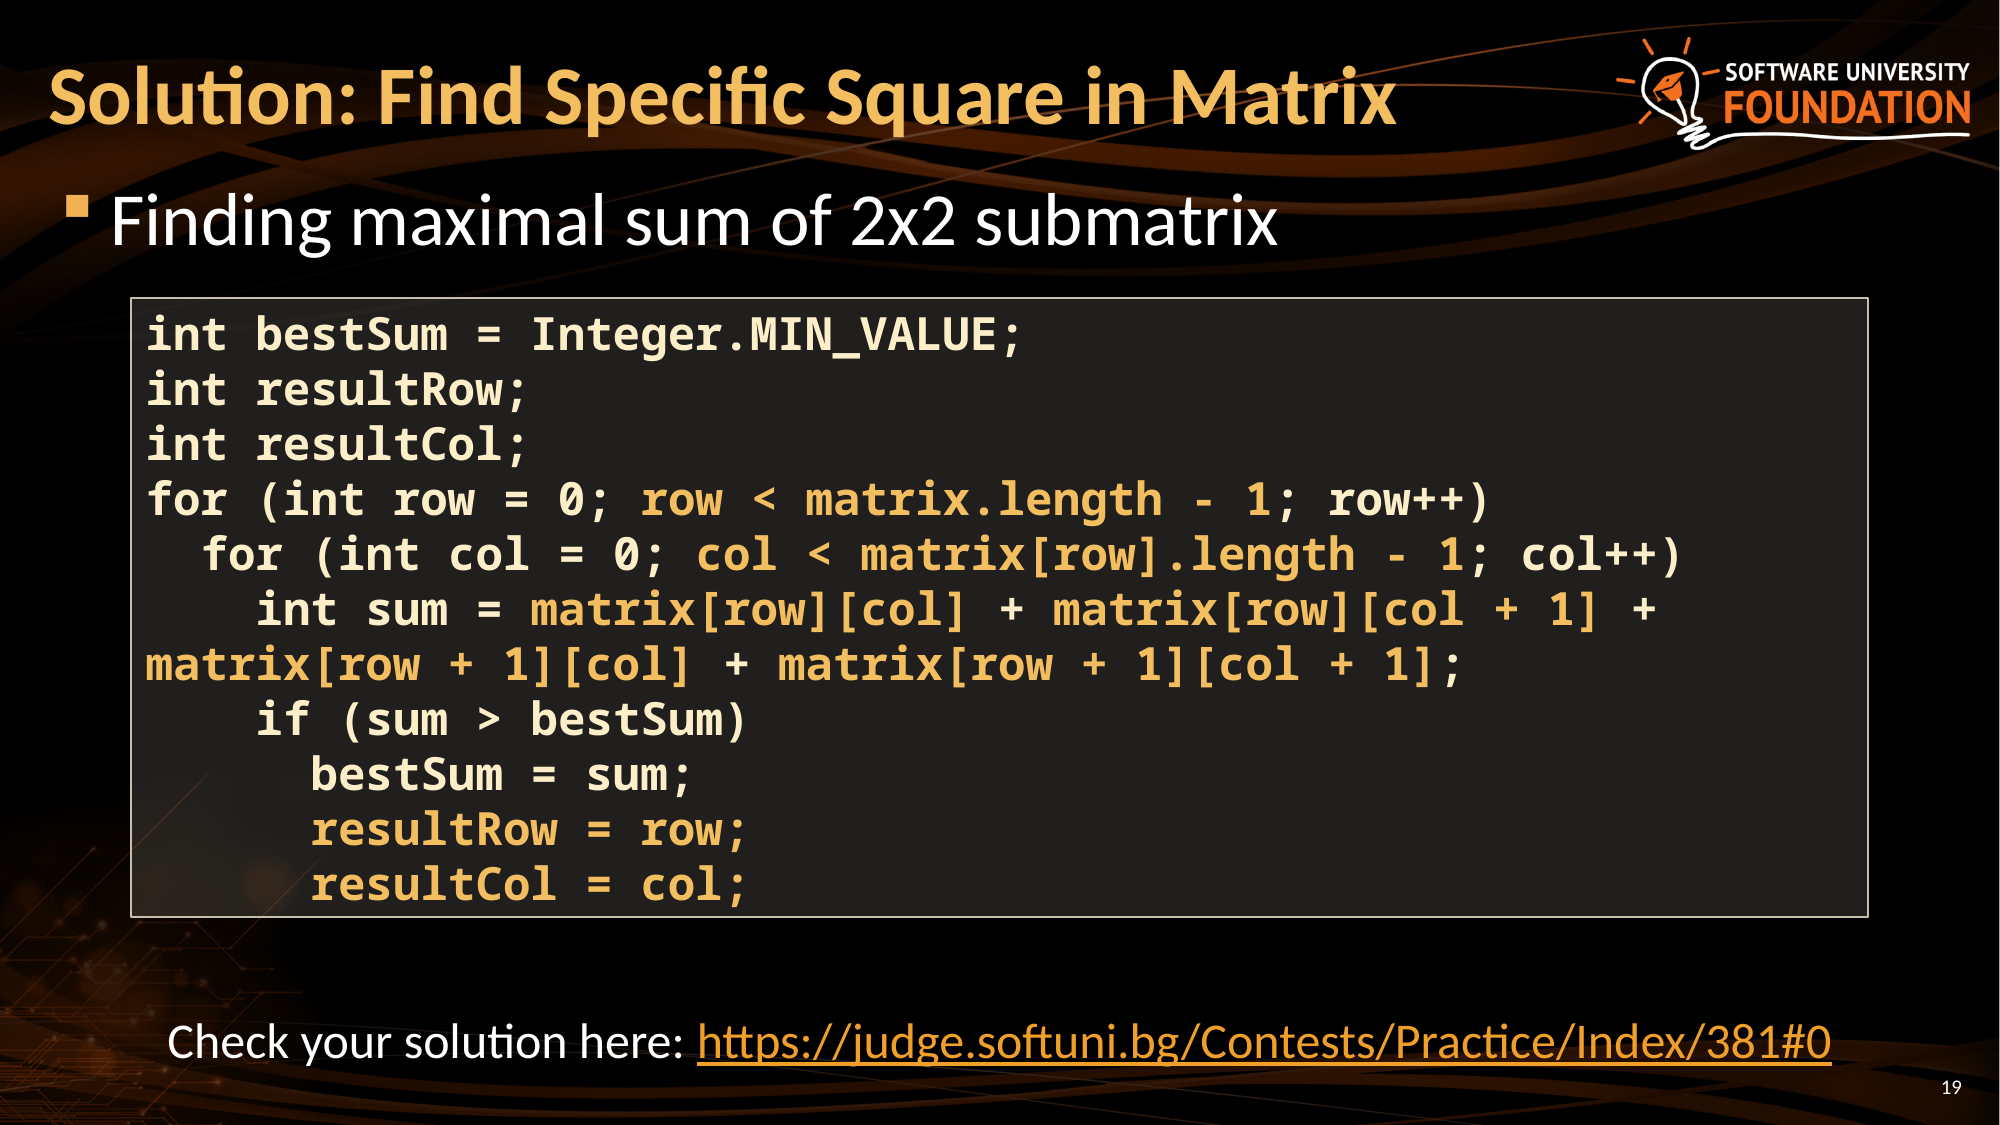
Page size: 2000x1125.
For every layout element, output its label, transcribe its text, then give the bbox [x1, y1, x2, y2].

title Solution: Find Specific Square in Matrix [30, 6, 1602, 189]
text_box int bestSum = Integer.MIN_VALUE; int resultRow; int resultCol; for (int row = 0; row < matrix.length - 1; row++) for (int col = 0; col < matrix[row].length - 1; col++) int sum = matrix[row][col] + matrix[row][col + 1] + matrix[row + 1][col] + matrix[row + 1][col + 1]; if (sum > bestSum) bestSum = sum; resultRow = row; resultCol = col; [130, 297, 1869, 918]
picture [0, 0, 2000, 1125]
slide_number 19 [1897, 1070, 1968, 1103]
text_box Check your solution here: https://judge.softuni.bg/Contests/Practice/Index/381#0 [78, 1001, 1922, 1077]
list Finding maximal sum of 2x2 submatrix [42, 164, 1935, 1018]
